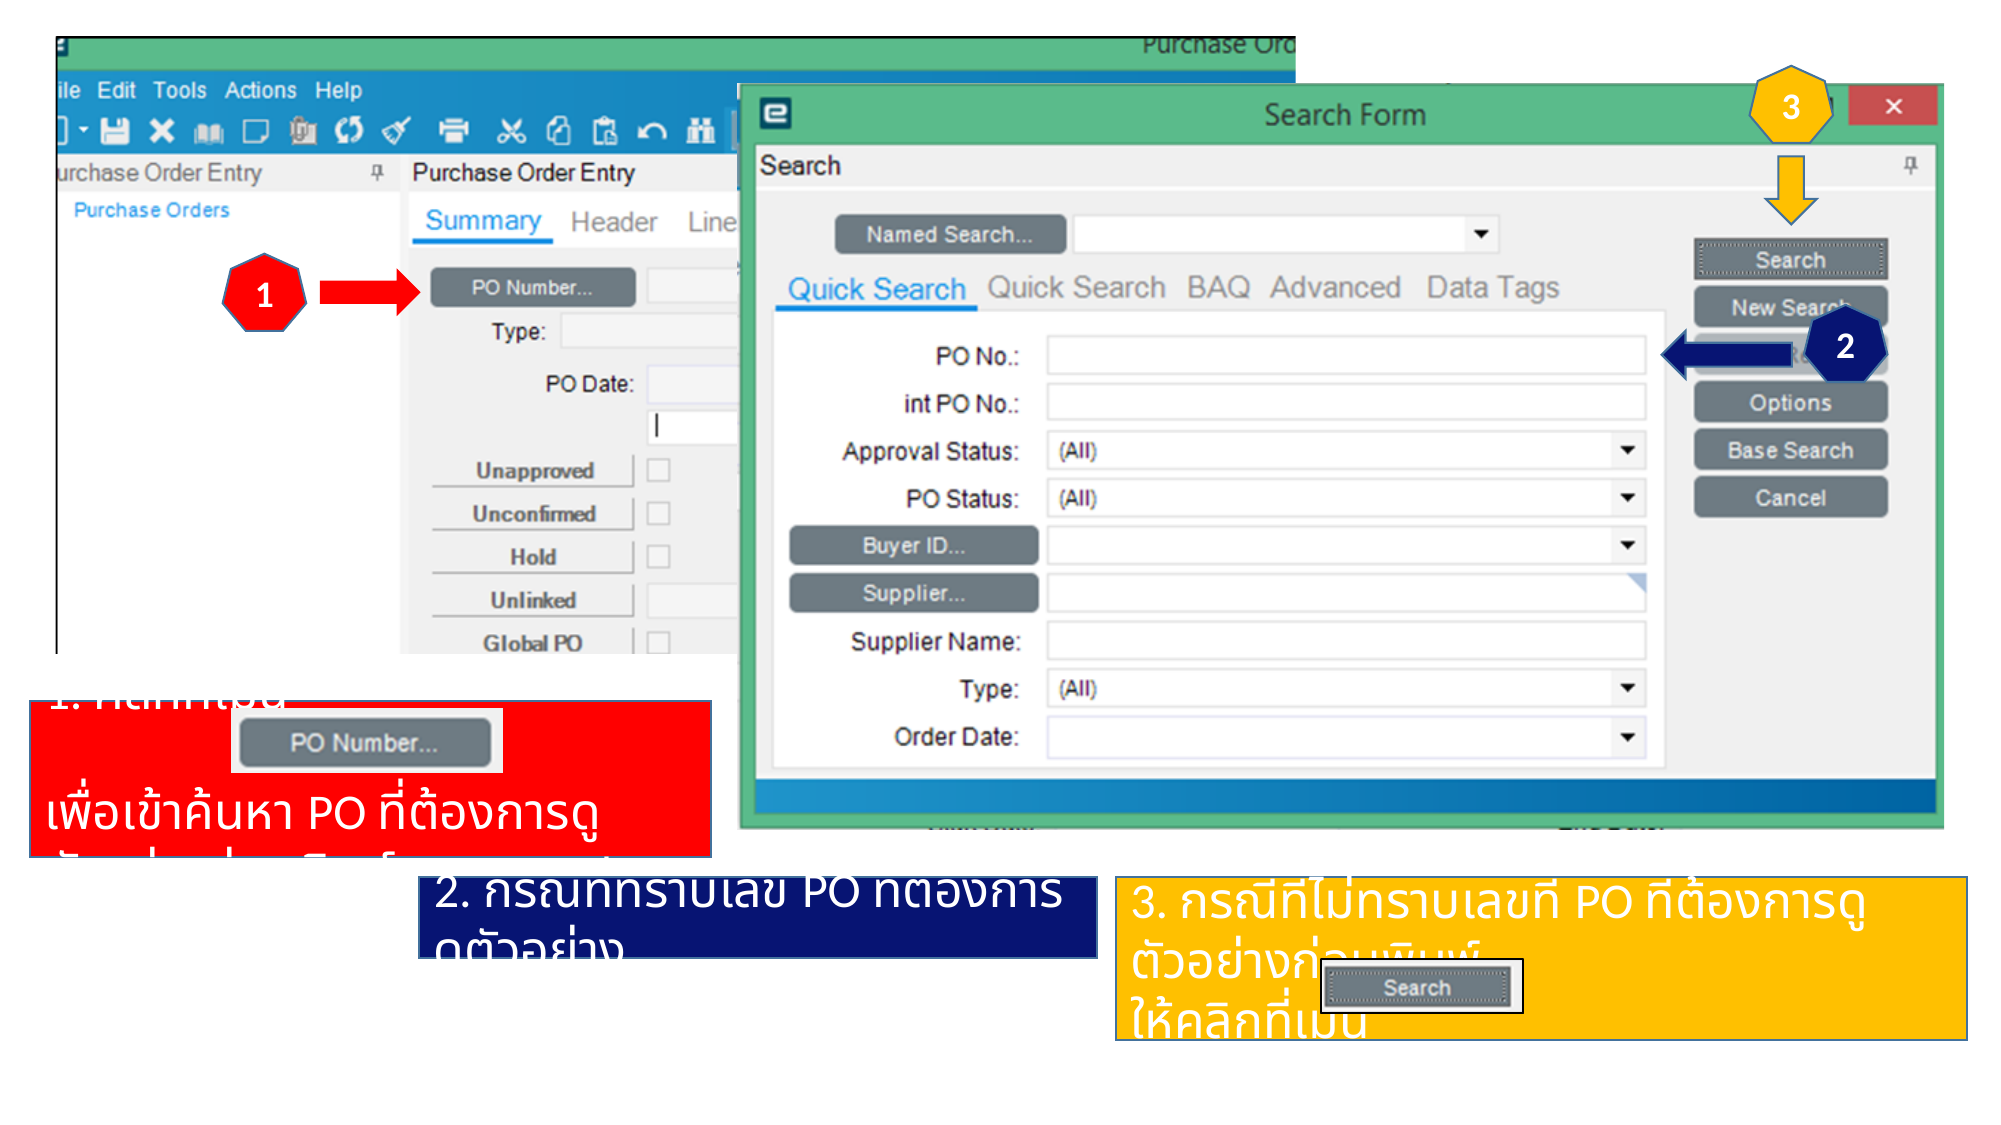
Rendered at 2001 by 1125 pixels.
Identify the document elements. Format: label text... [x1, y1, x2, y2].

picture [1320, 958, 1524, 1014]
text_box 3. กรณีที่ไม่ทราบเลขที่ PO ที่ต้องการดูตัวอย่างก่อนพิมพ์ ให้คลิกที่เมนู [1115, 876, 1968, 1041]
text_box 2. กรณีที่ทราบเลข PO ที่ต้องการดูตัวอย่าง [418, 876, 1098, 959]
text_box 1. คลิกที่เมนู เพื่อเข้าค้นหา PO ที่ต้องการดูตัวอย่างก่อนพิมพ์ [29, 700, 712, 858]
picture [55, 36, 1945, 830]
picture [231, 708, 503, 773]
text_box 3 [1756, 64, 1827, 83]
